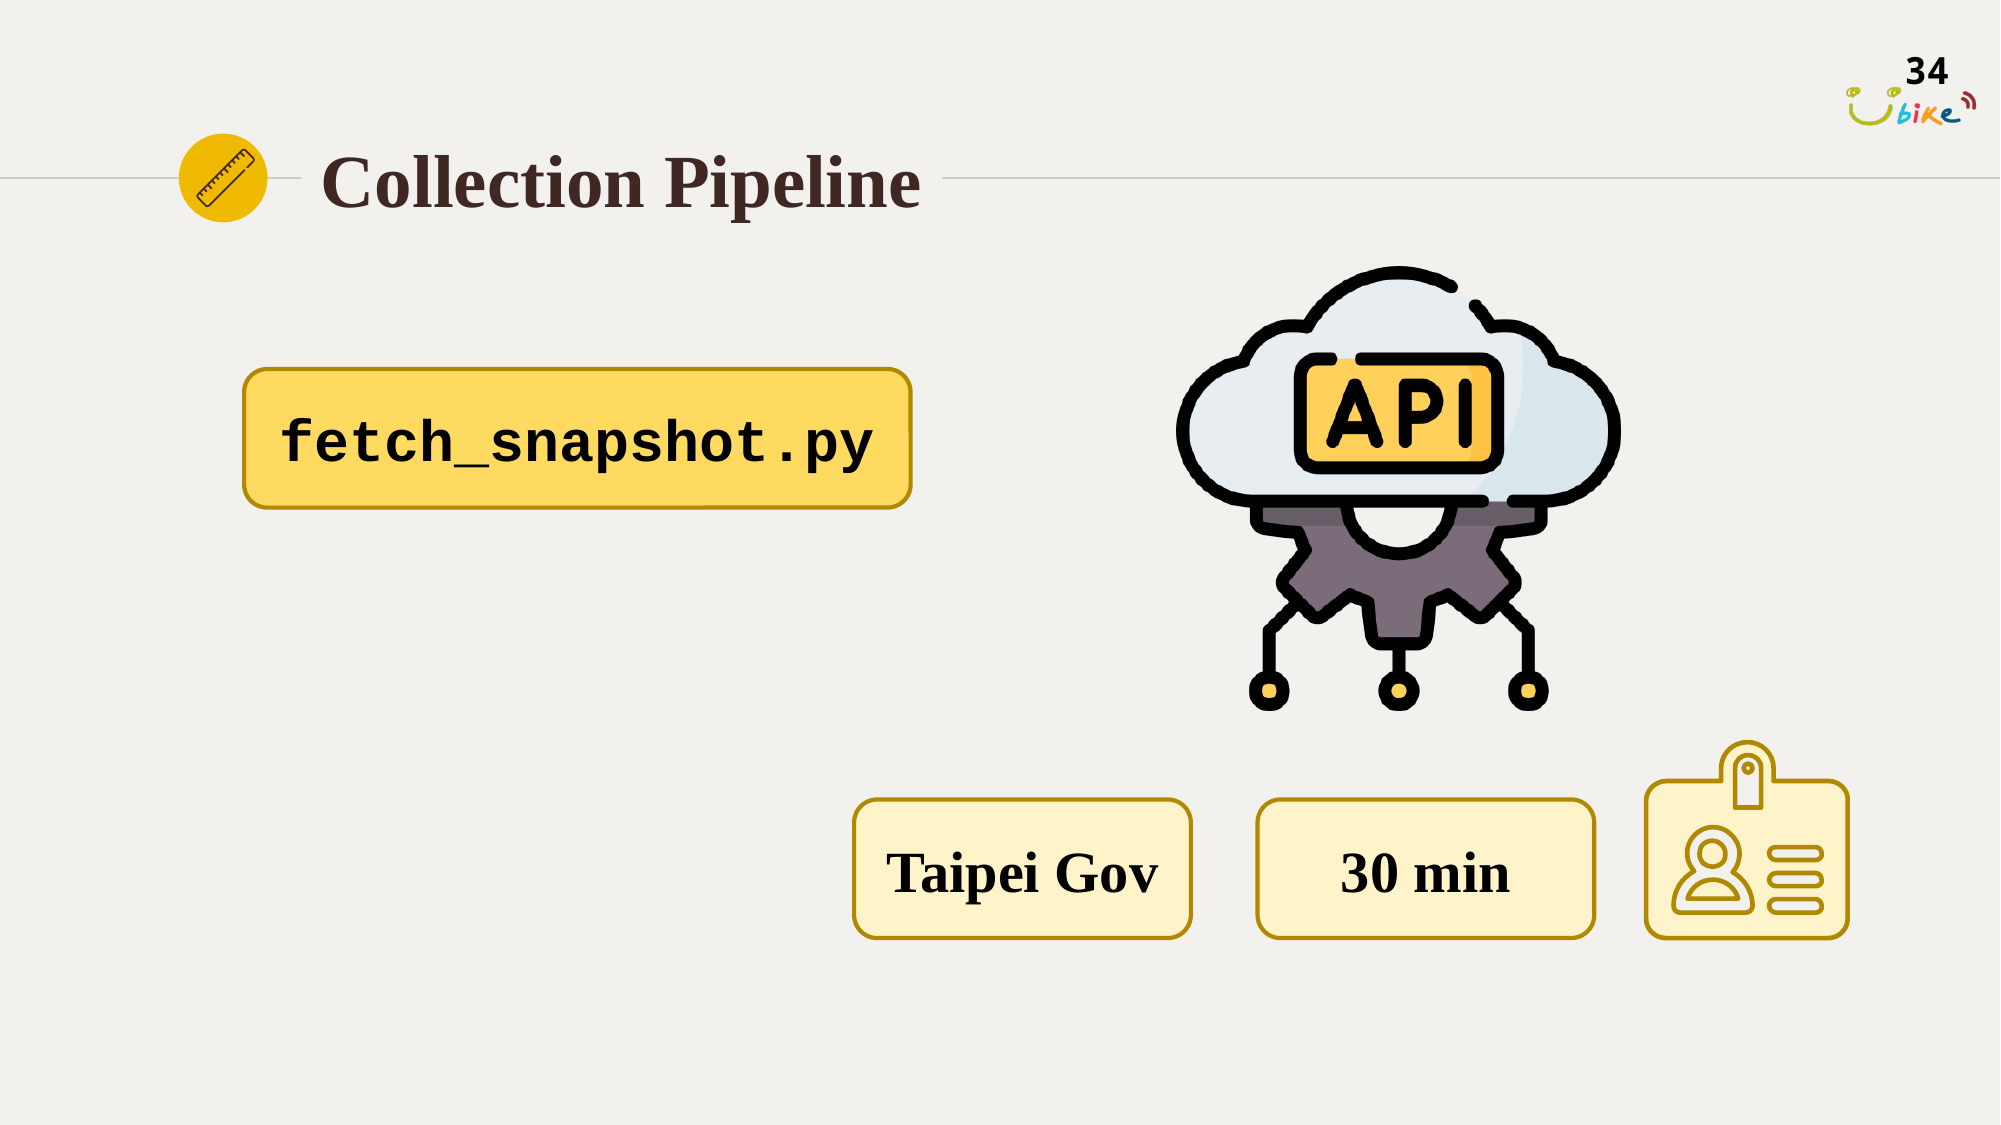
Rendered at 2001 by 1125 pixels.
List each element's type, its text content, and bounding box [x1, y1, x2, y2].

picture [1176, 266, 1621, 711]
text_box Taipei Gov [852, 797, 1194, 941]
title Collection Pipeline [305, 130, 943, 226]
text_box 34 [1874, 48, 1980, 96]
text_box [1645, 741, 1849, 939]
text_box [196, 148, 255, 208]
text_box fetch_snapshot.py [242, 366, 913, 510]
text_box 30 min [1255, 797, 1597, 941]
picture [1834, 29, 1988, 183]
